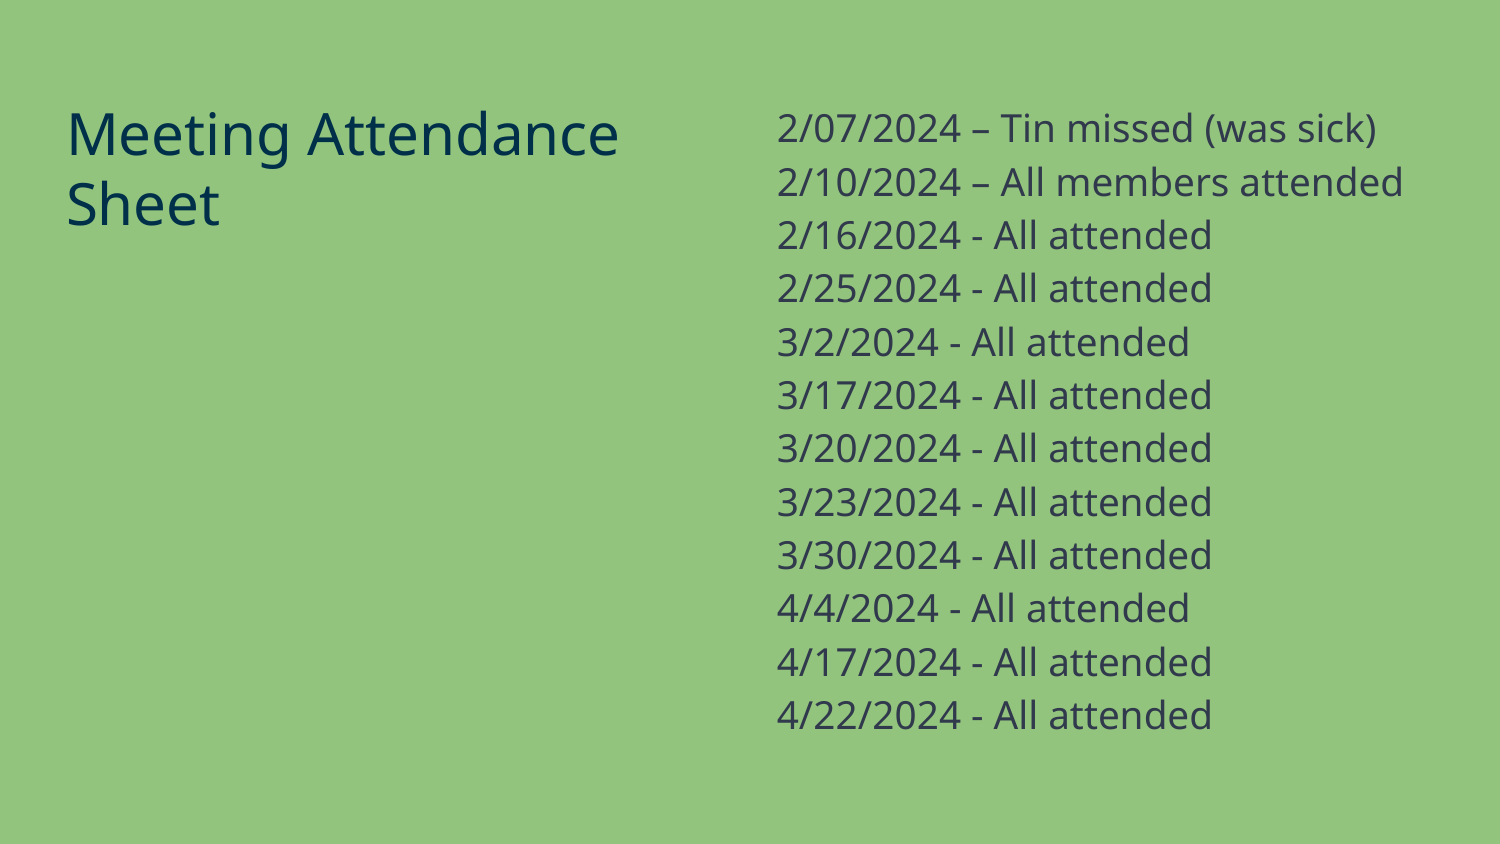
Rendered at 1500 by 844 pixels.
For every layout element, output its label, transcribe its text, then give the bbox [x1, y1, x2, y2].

list 2/07/2024 – Tin missed (was sick) 2/10/2024 – All members attended 2/16/2024 - All attended 2/25/2024 - All attended 3/2/2024 - All attended 3/17/2024 - All attended 3/20/2024 - All attended 3/23/2024 - All attended 3/30/2024 - All attended 4/4/2024 - All attended 4/17/2024 - All attended 4/22/2024 - All attended [761, 82, 1446, 755]
title Meeting Attendance Sheet [51, 82, 660, 494]
